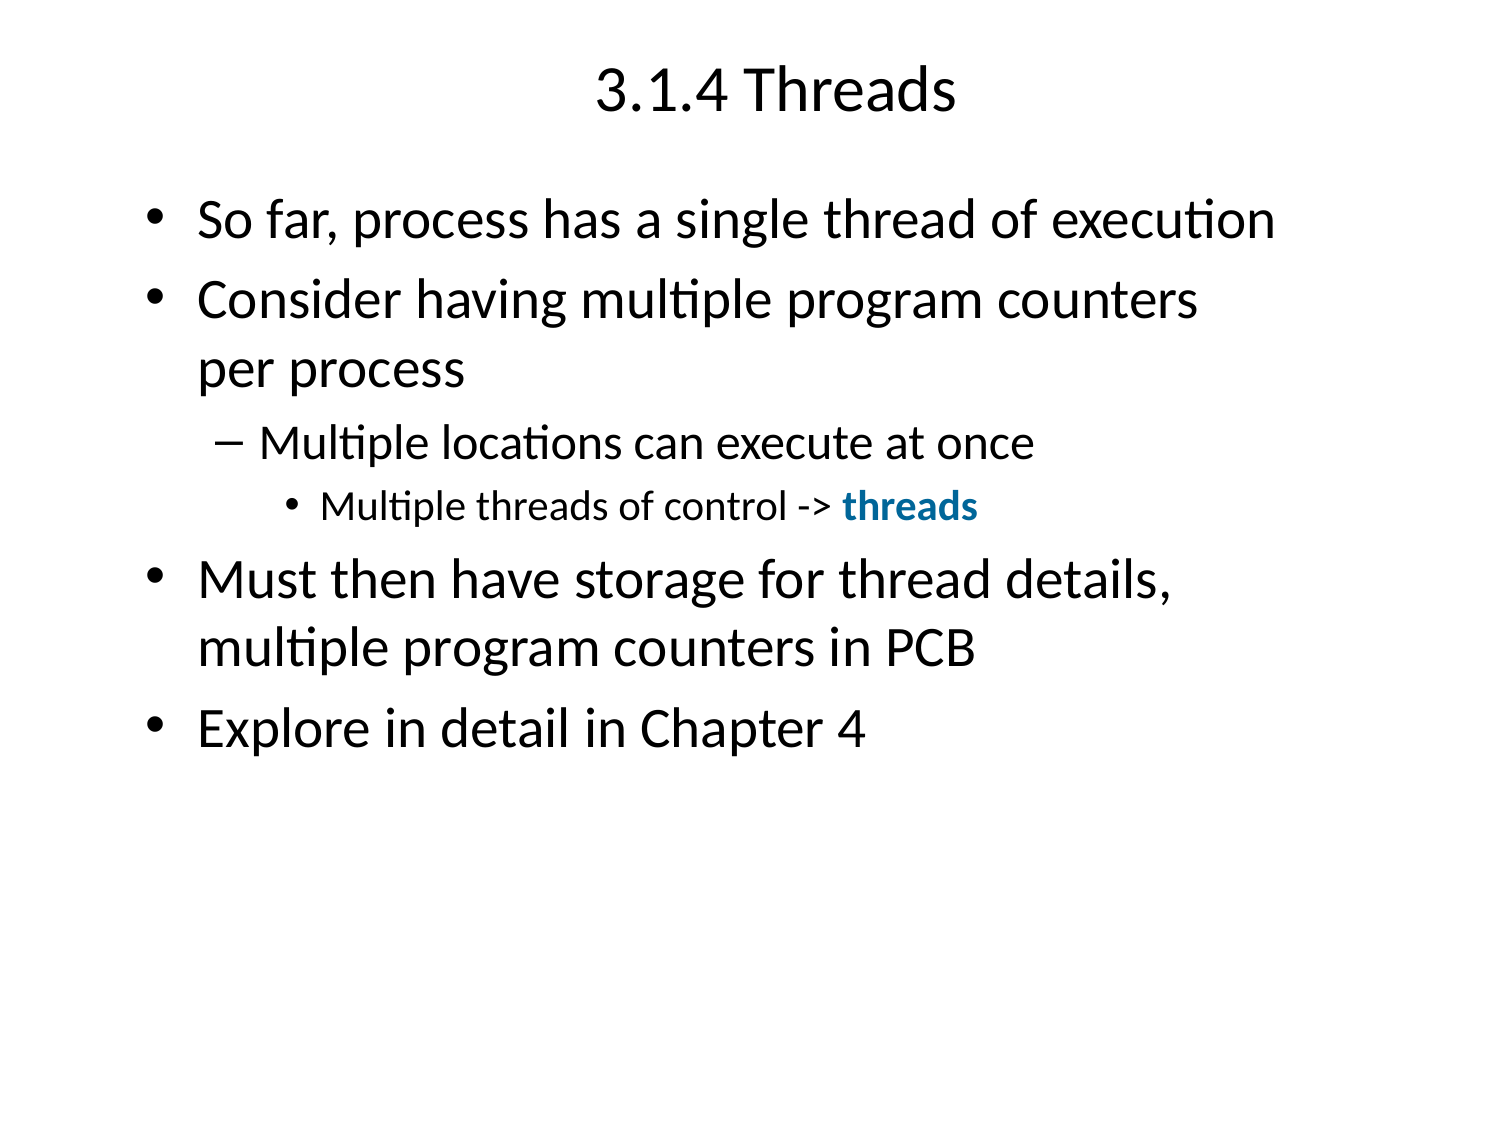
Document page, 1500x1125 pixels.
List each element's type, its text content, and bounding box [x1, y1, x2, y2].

list So far, process has a single thread of execution Consider having multiple program counters per process Multiple locations can execute at once Multiple threads of control -> threads Must then have storage for thread details, multiple program counters in PCB Explore in detail in Chapter 4 [130, 173, 1298, 833]
title 3.1.4 Threads [170, 37, 1383, 133]
